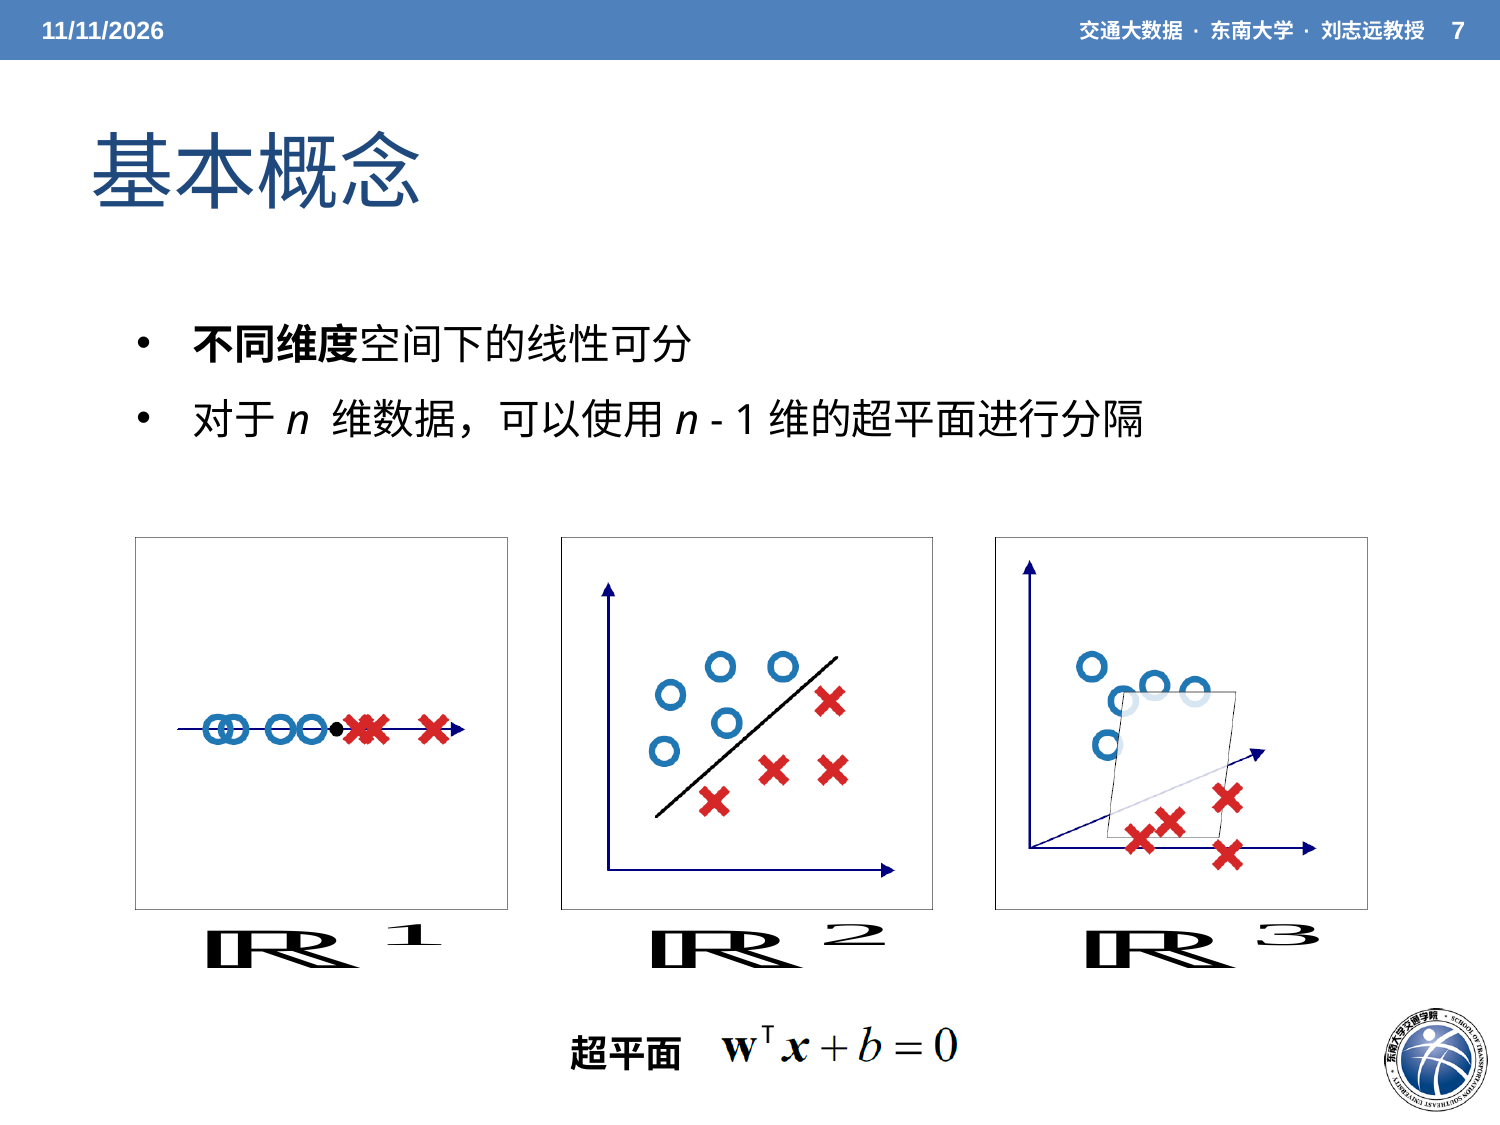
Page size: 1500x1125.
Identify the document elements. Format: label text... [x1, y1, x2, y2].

footer 交通大数据 · 东南大学 · 刘志远教授 [647, 2, 1441, 58]
text_box 不同维度空间下的线性可分 对于n 维数据，可以使用n - 1维的超平面进行分隔 [121, 285, 1159, 450]
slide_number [26, 2, 502, 58]
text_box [554, 1000, 969, 1082]
picture [124, 526, 1376, 917]
picture [1384, 1008, 1489, 1112]
title 基本概念 [75, 87, 1425, 250]
slide_number 7 [1441, 2, 1500, 58]
